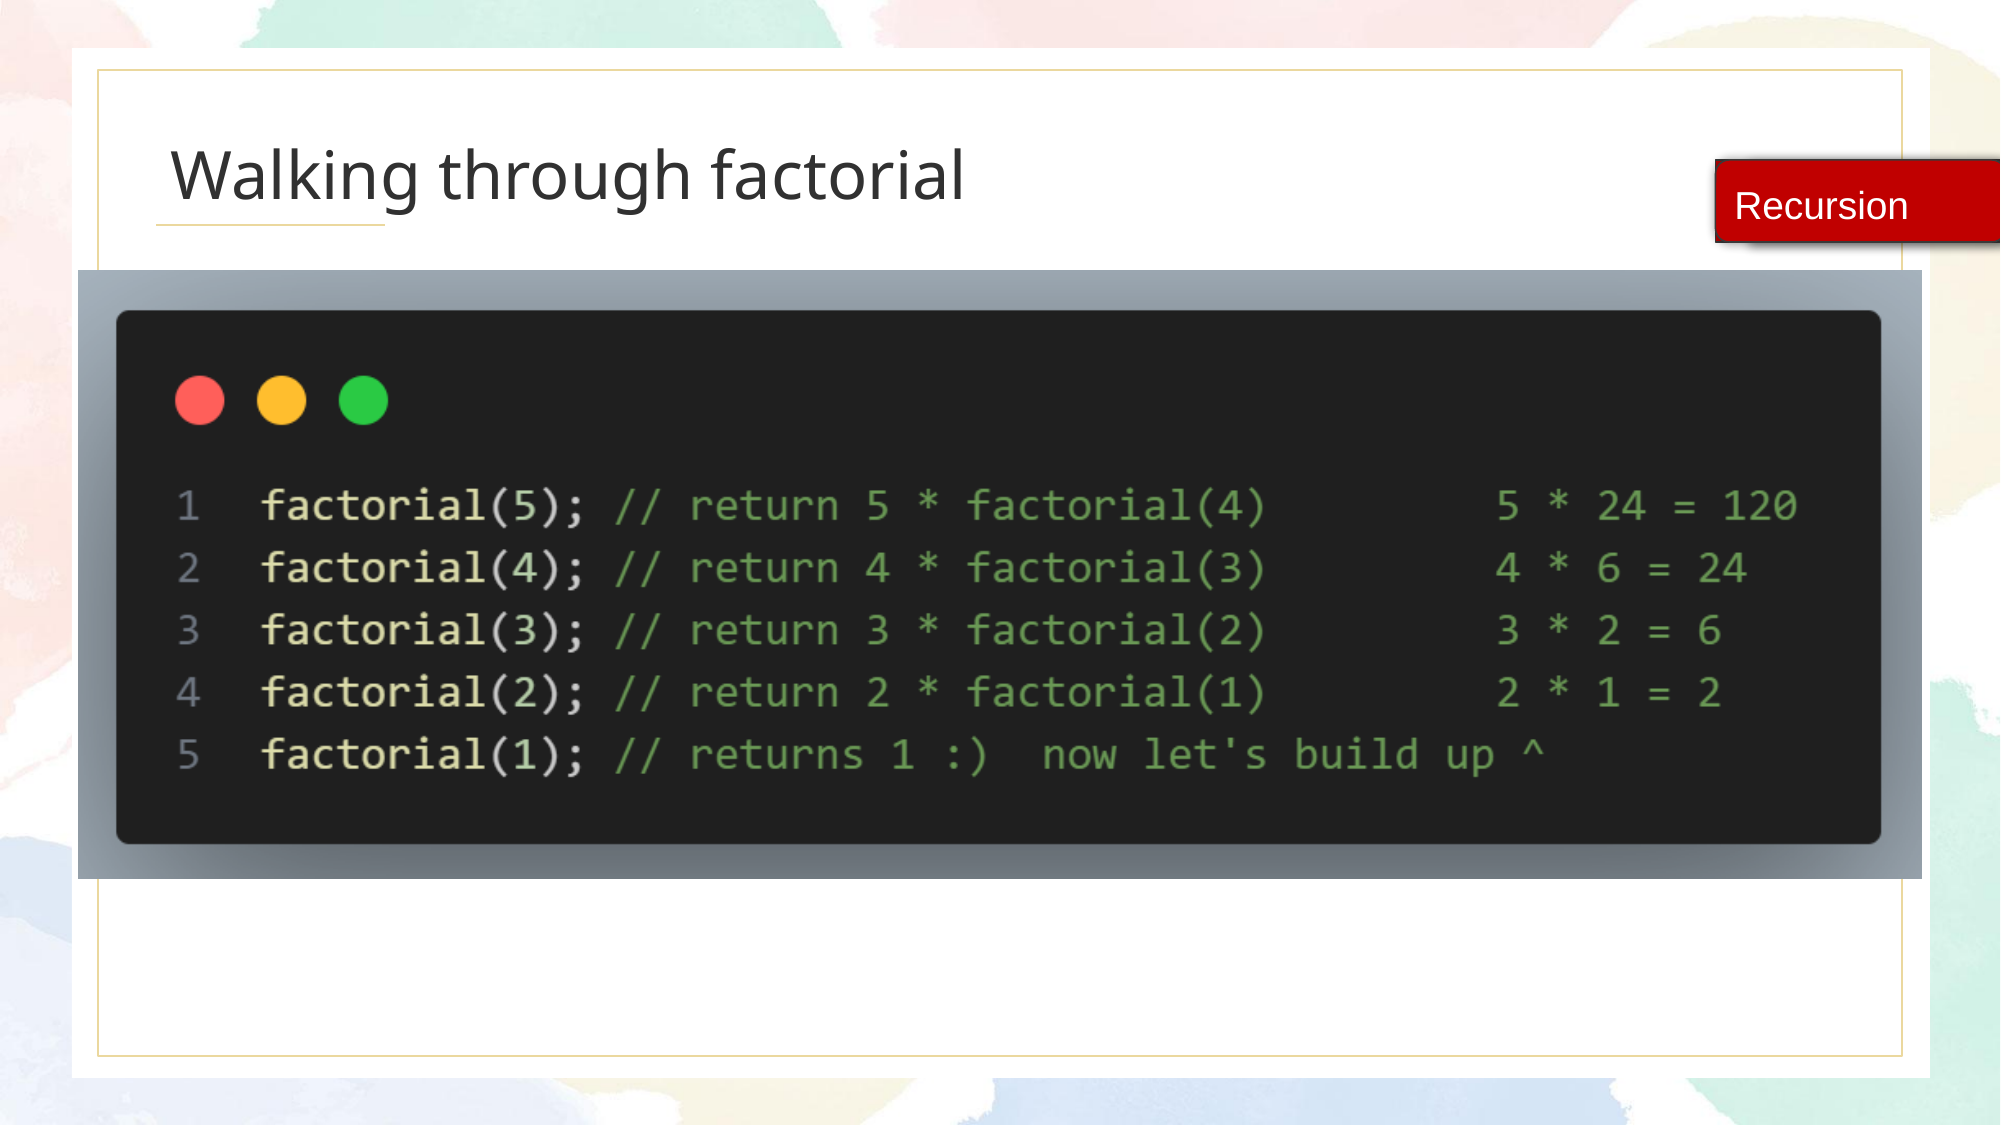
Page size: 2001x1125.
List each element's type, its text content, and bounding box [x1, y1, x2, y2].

picture [0, 0, 2001, 1125]
text_box Recursion [1715, 159, 2000, 243]
text_box Walking through factorial [155, 117, 1844, 244]
